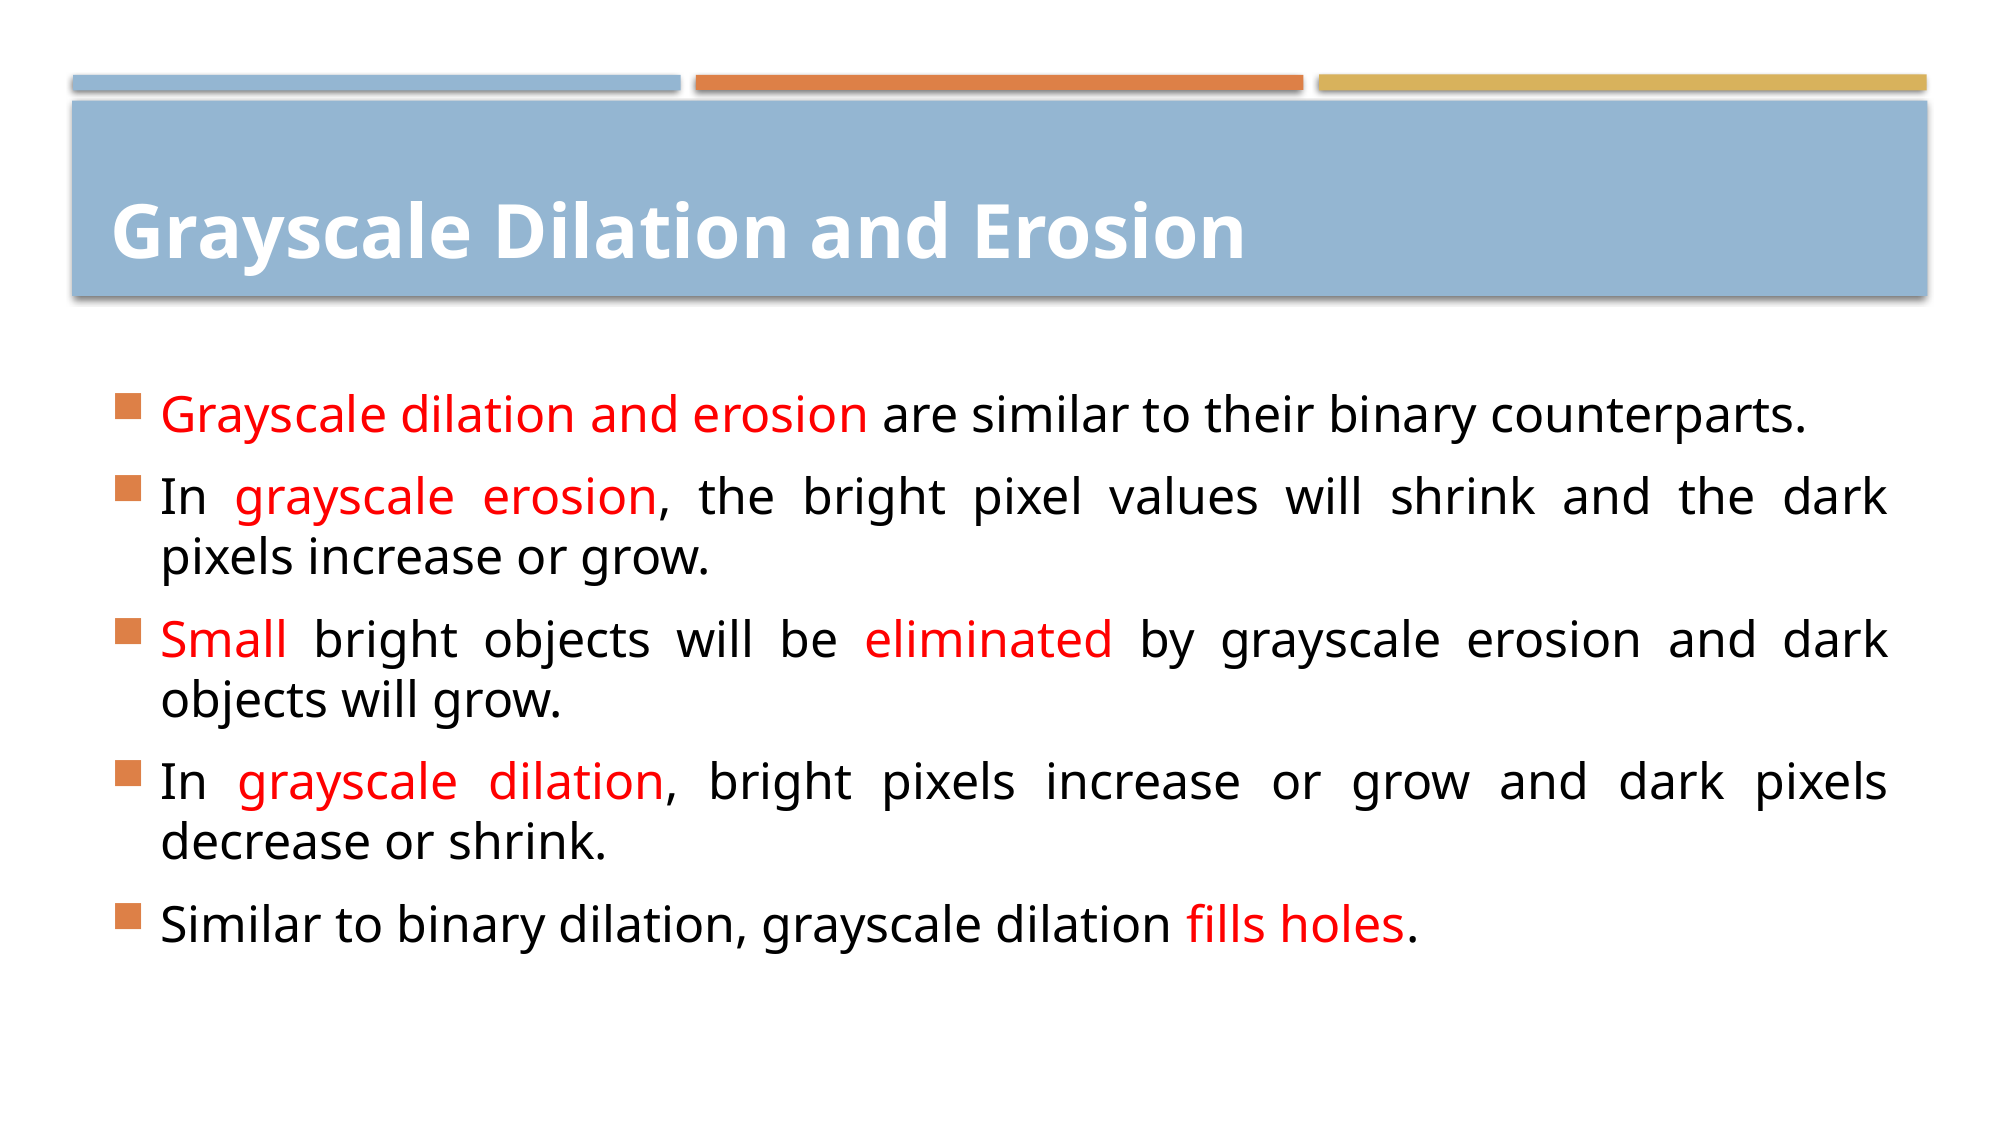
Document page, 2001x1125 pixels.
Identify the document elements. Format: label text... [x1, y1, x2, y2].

title Grayscale Dilation and Erosion [95, 115, 1905, 282]
list Grayscale dilation and erosion are similar to their binary counterparts. In grayscale erosion, the bright pixel values will shrink and the dark pixels increase or grow. Small bright objects will be eliminated by grayscale erosion and dark objects will grow. In grayscale dilation, bright pixels increase or grow and dark pixels decrease or shrink. Similar to binary dilation, grayscale dilation fills holes. [95, 357, 1905, 977]
